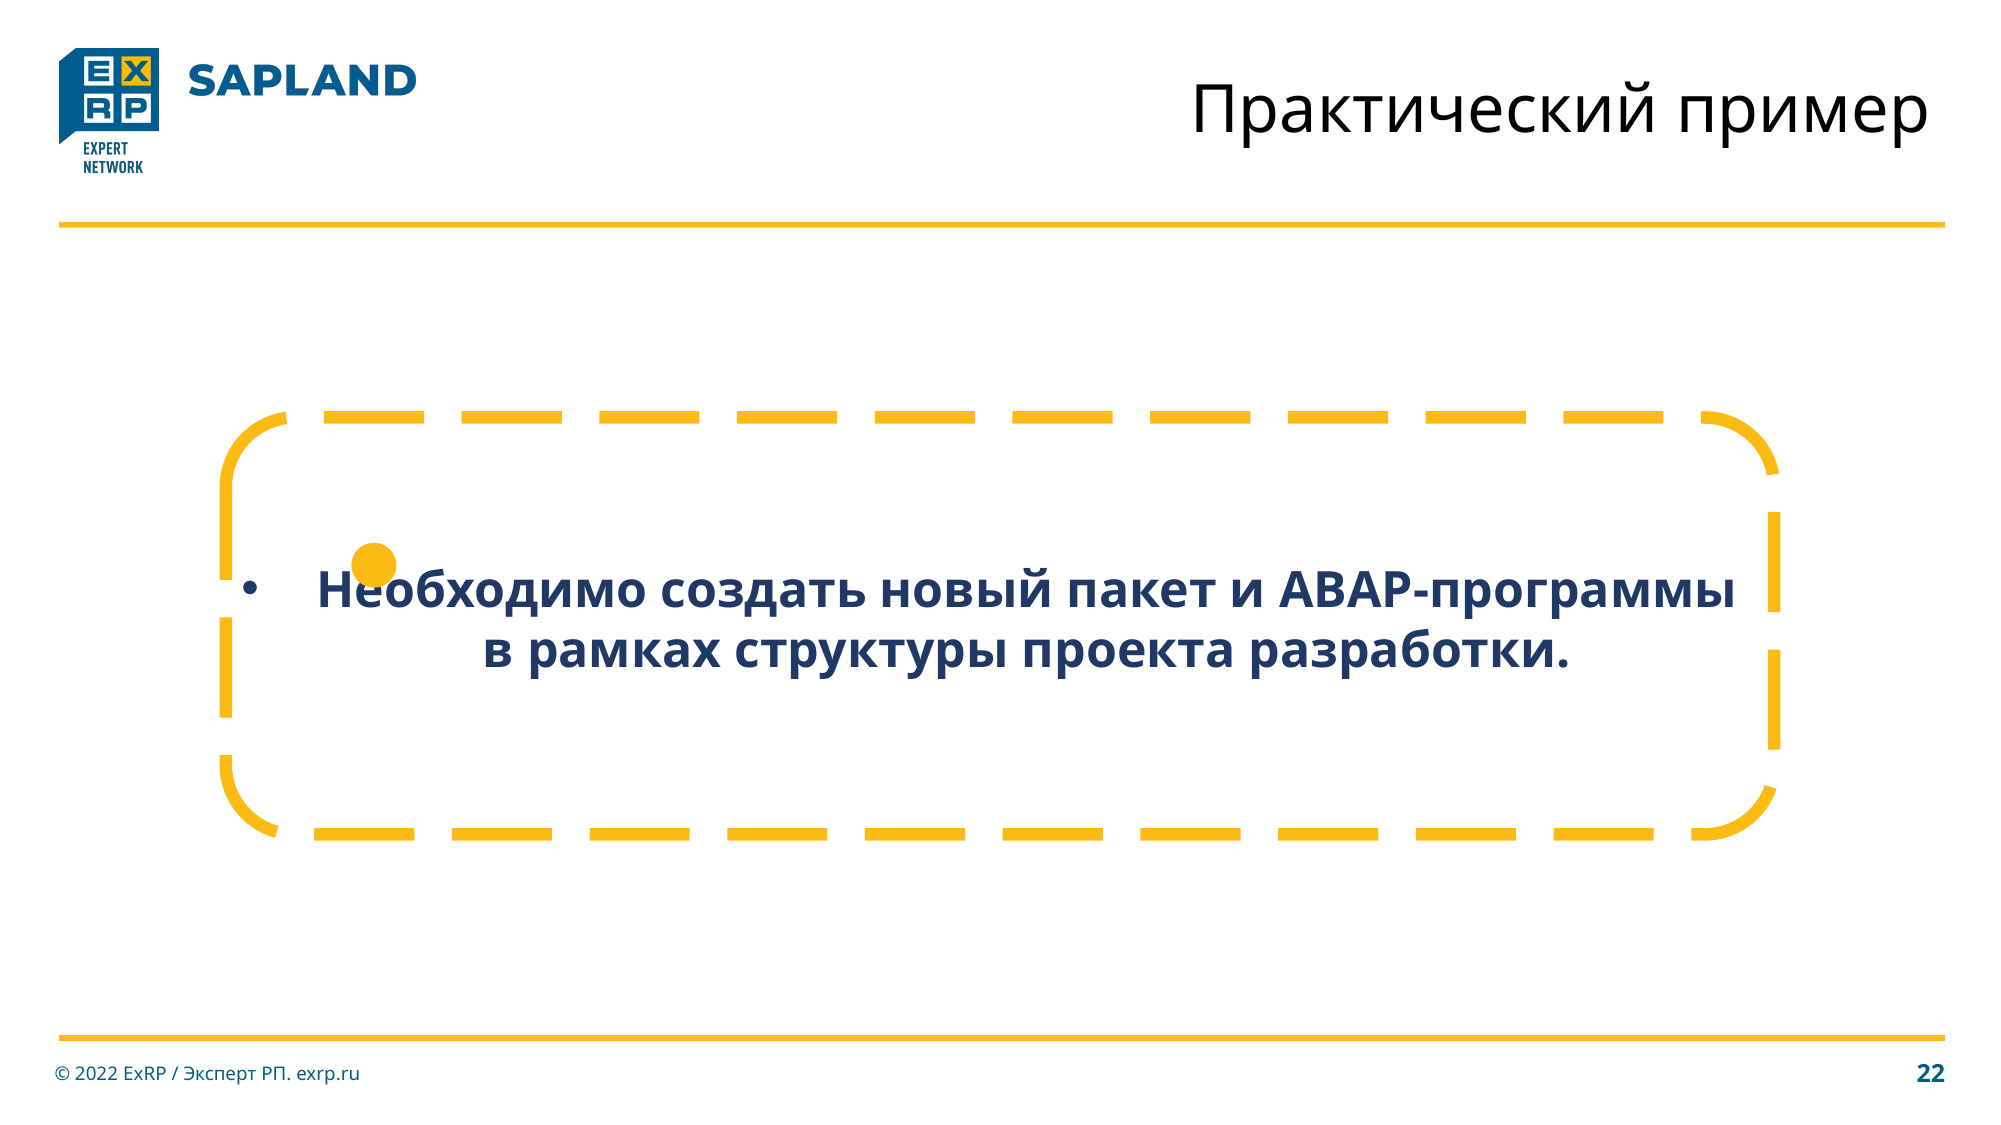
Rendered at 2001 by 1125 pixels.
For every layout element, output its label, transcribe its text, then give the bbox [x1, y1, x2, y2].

text_box [351, 542, 397, 588]
slide_number 22 [1862, 1044, 1961, 1105]
title Практический пример [1108, 17, 1946, 213]
picture [59, 48, 74, 60]
picture [85, 94, 113, 122]
picture [122, 94, 150, 122]
picture [104, 163, 108, 173]
footer © 2022 ExRP / Эксперт РП. exrp.ru [39, 1042, 468, 1103]
picture [122, 57, 150, 85]
picture [59, 132, 159, 173]
picture [85, 57, 113, 85]
text_box [225, 417, 1775, 835]
picture [189, 64, 416, 96]
